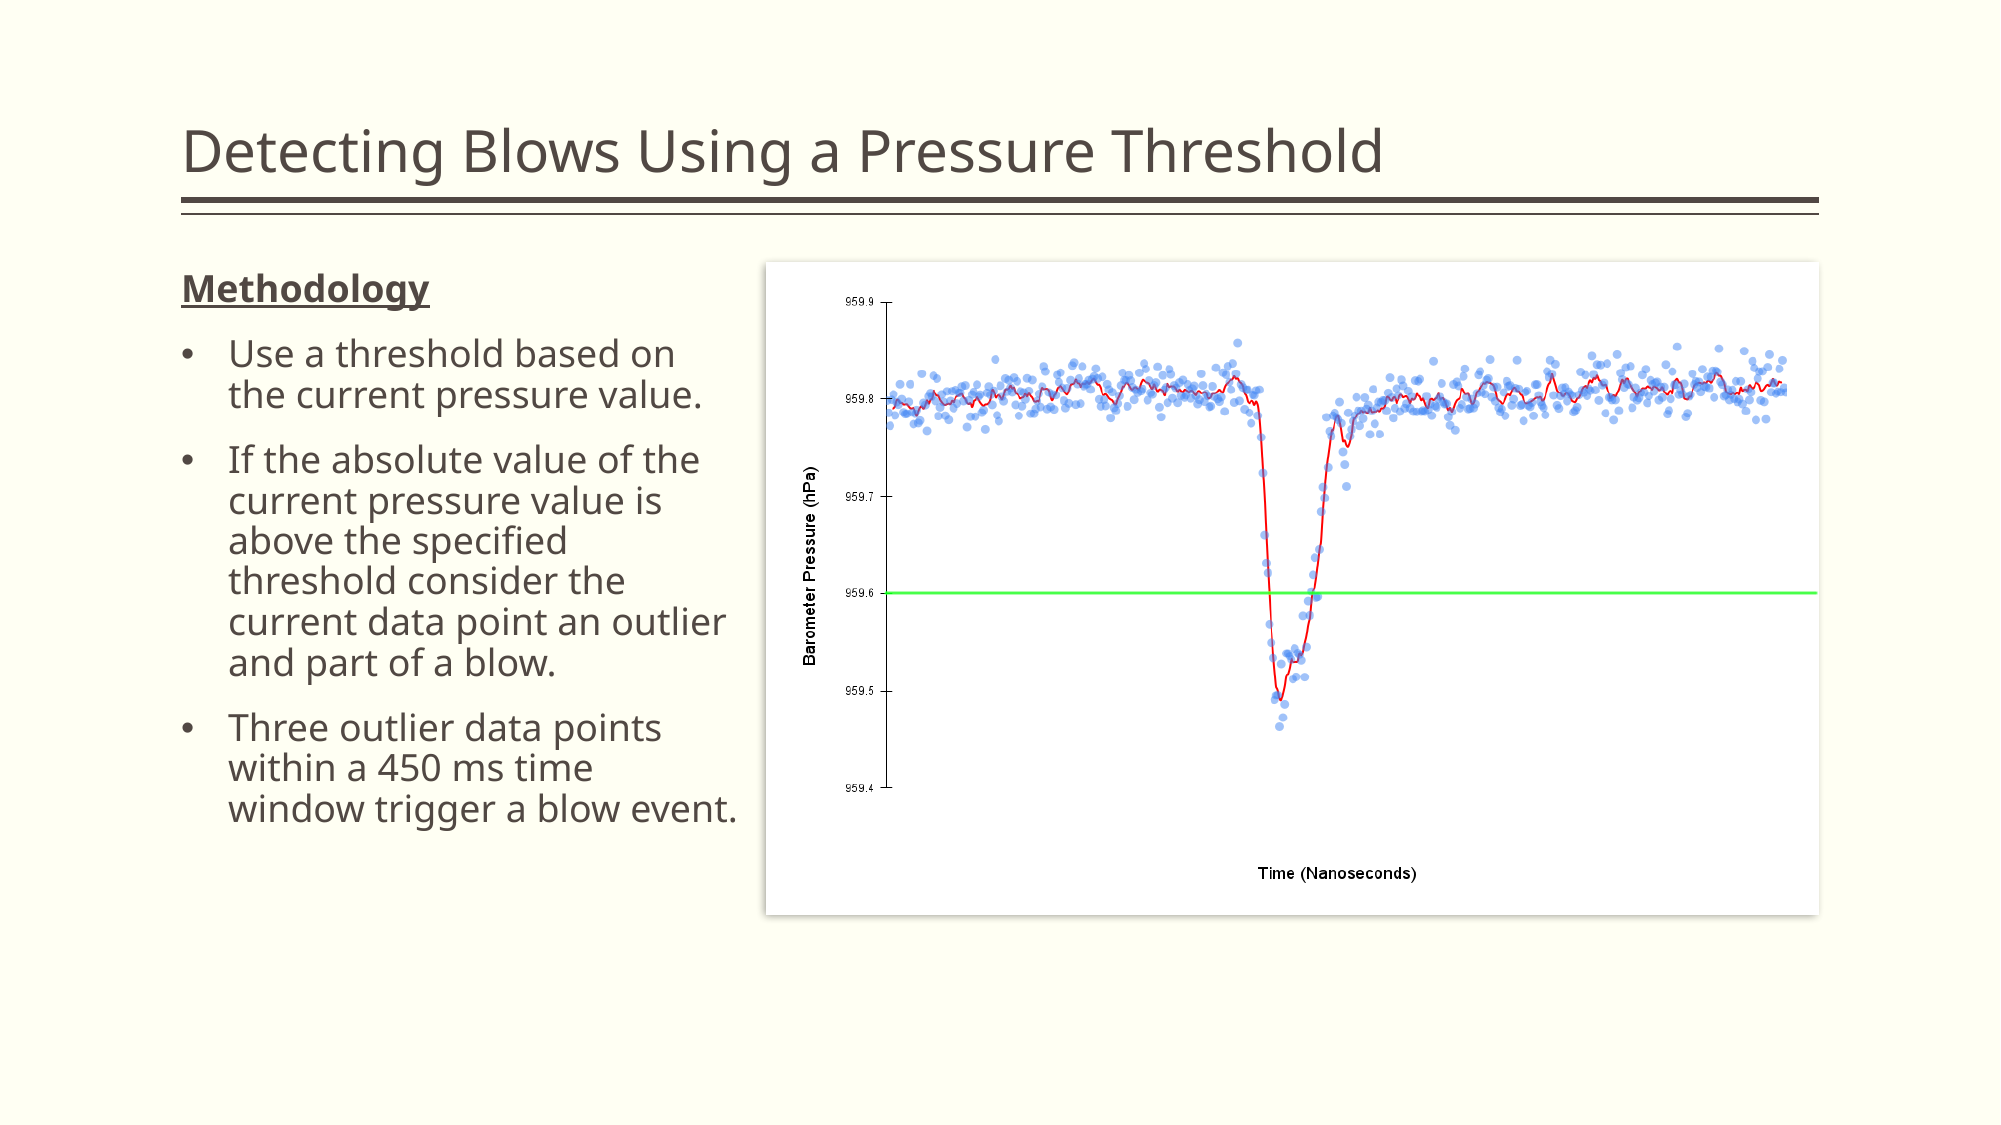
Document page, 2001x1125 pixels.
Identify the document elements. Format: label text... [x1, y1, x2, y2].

list Methodology Use a threshold based on the current pressure value. If the absolute value of the current pressure value is above the specified threshold consider the current data point an outlier and part of a blow. Three outlier data points within a 450 ms time window trigger a blow event. [181, 262, 739, 1013]
title Detecting Blows Using a Pressure Threshold [181, 12, 1819, 193]
picture [765, 262, 1819, 915]
